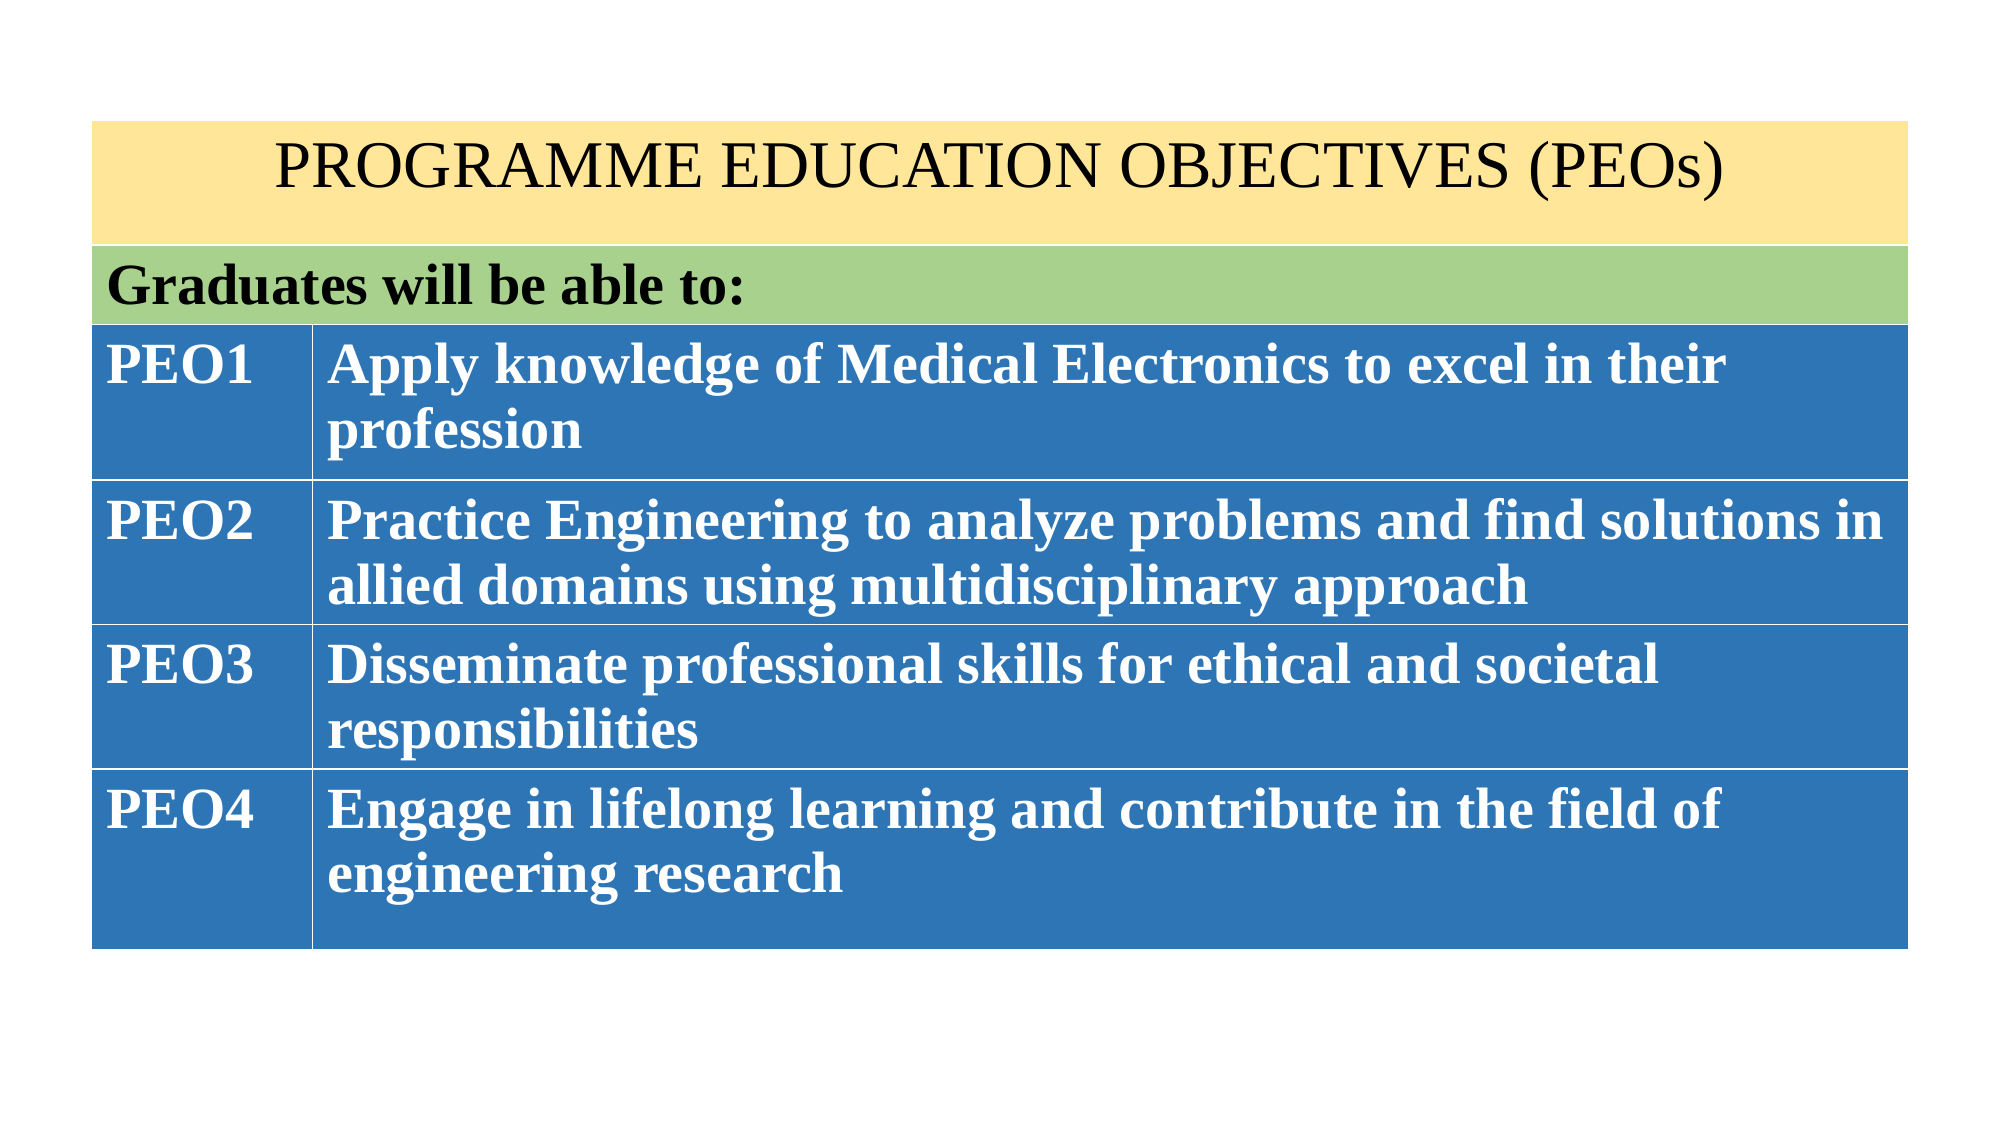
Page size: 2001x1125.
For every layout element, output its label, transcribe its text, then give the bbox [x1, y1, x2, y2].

table_header PROGRAMME EDUCATION OBJECTIVES (PEOs) [92, 121, 1908, 244]
table_cell PEO1 [92, 325, 312, 479]
table_cell Apply knowledge of Medical Electronics to excel in their profession [313, 325, 1908, 479]
table_cell PEO3 [92, 625, 312, 768]
table_cell PEO4 [92, 770, 312, 949]
table_cell PEO2 [92, 481, 312, 624]
table_cell Practice Engineering to analyze problems and find solutions in allied domains using multidisciplinary approach [313, 481, 1908, 624]
table_cell Engage in lifelong learning and contribute in the field of engineering research [313, 770, 1908, 949]
table_cell Disseminate professional skills for ethical and societal responsibilities [313, 625, 1908, 768]
table_cell Graduates will be able to: [92, 246, 1908, 324]
